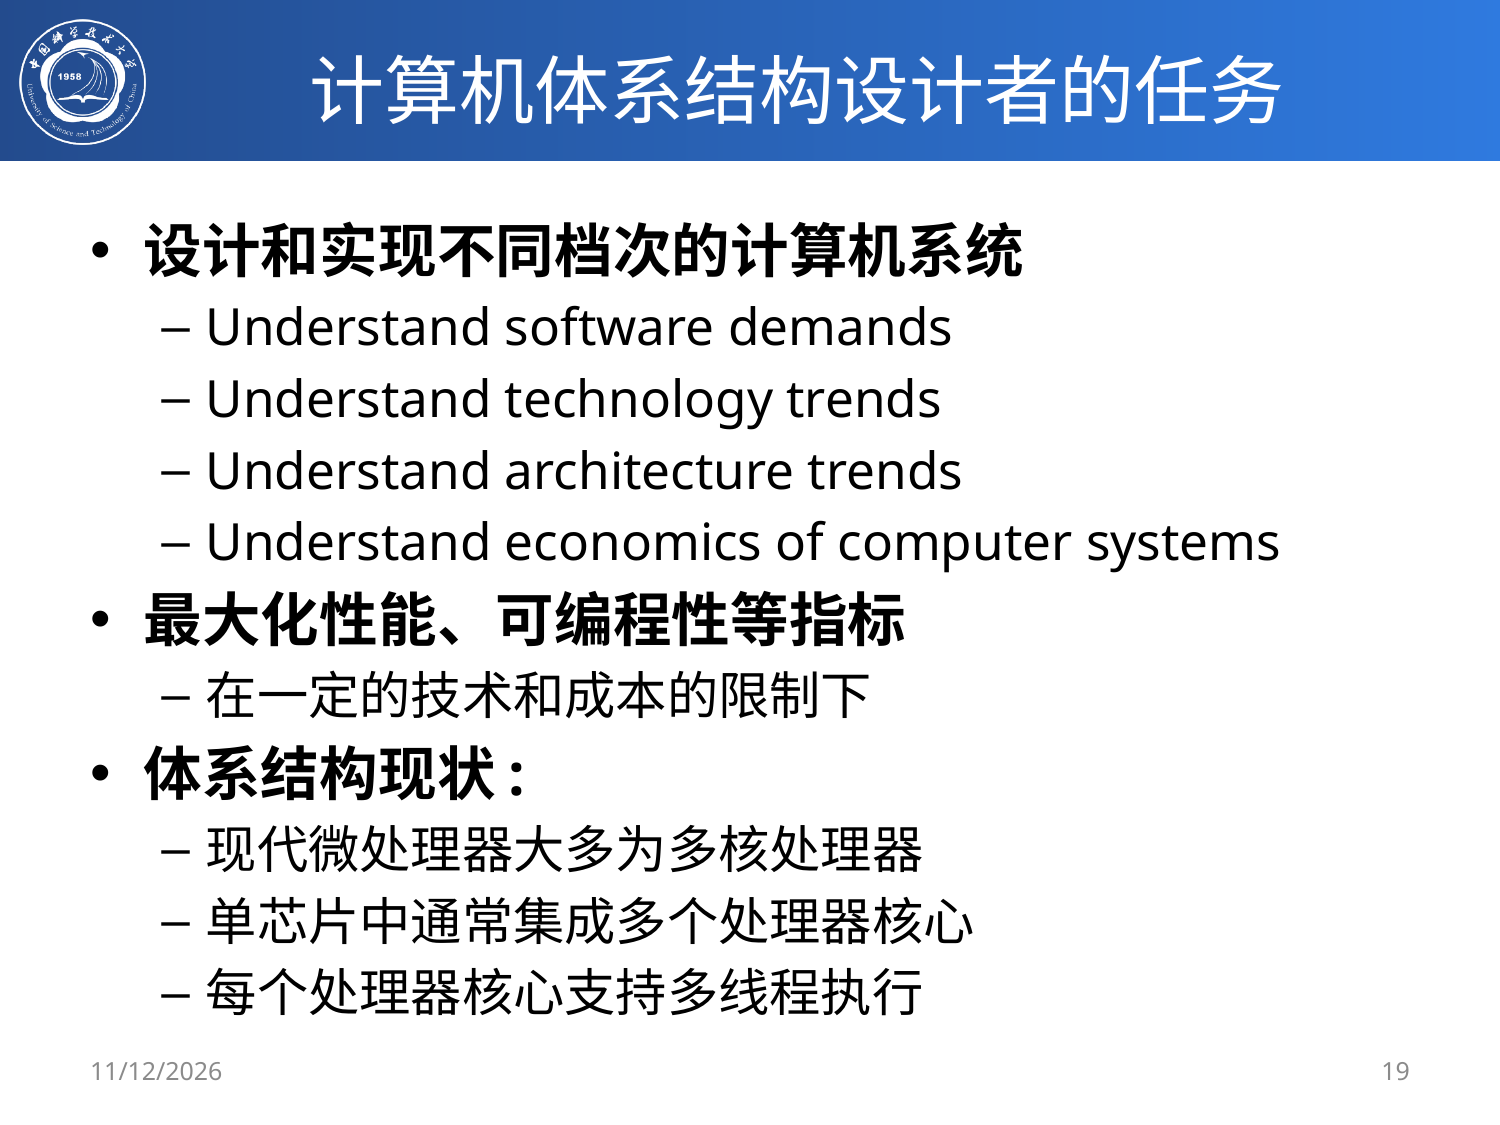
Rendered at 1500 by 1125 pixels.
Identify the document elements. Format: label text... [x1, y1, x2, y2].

list 设计和实现不同档次的计算机系统 Understand software demands Understand technology trends Understand architecture trends Understand economics of computer systems 最大化性能、可编程性等指标 在一定的技术和成本的限制下 体系结构现状: 现代微处理器大多为多核处理器 单芯片中通常集成多个处理器核心 每个处理器核心支持多线程执行 [75, 206, 1425, 1036]
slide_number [75, 1042, 425, 1103]
picture [19, 19, 146, 145]
title 计算机体系结构设计者的任务 [169, 24, 1425, 153]
slide_number 19 [1074, 1042, 1425, 1103]
